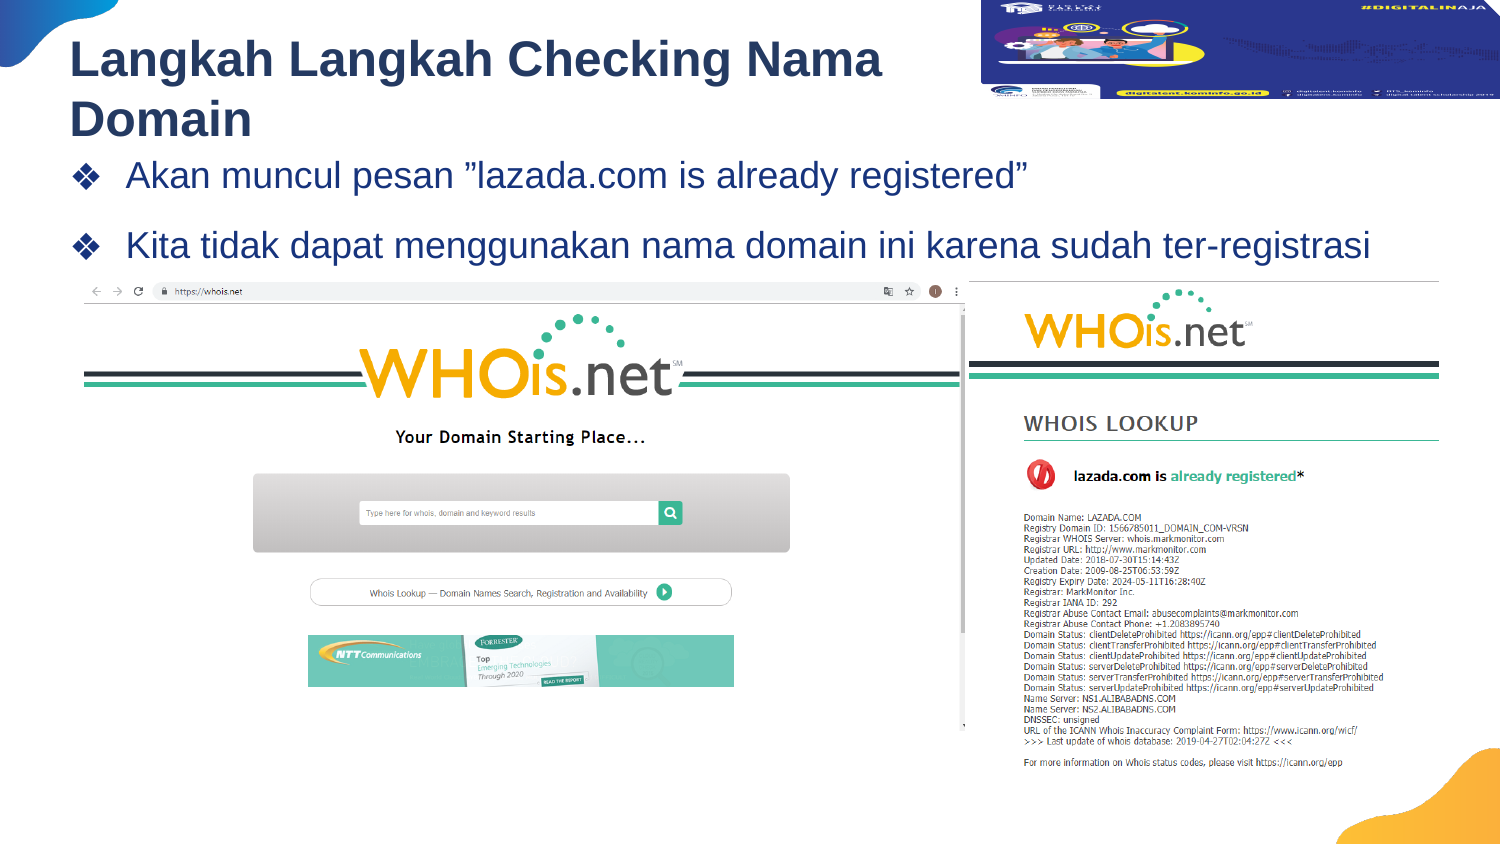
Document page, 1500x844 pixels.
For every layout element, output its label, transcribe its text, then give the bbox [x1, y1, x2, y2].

text_box Akan muncul pesan ”lazada.com is already registered” Kita tidak dapat menggunakan nama domain ini karena sudah ter-registrasi [54, 143, 1443, 274]
picture [0, 0, 120, 73]
picture [969, 279, 1500, 844]
picture [84, 279, 965, 731]
text_box Langkah Langkah Checking Nama Domain [54, 19, 982, 143]
picture [980, 0, 1500, 100]
